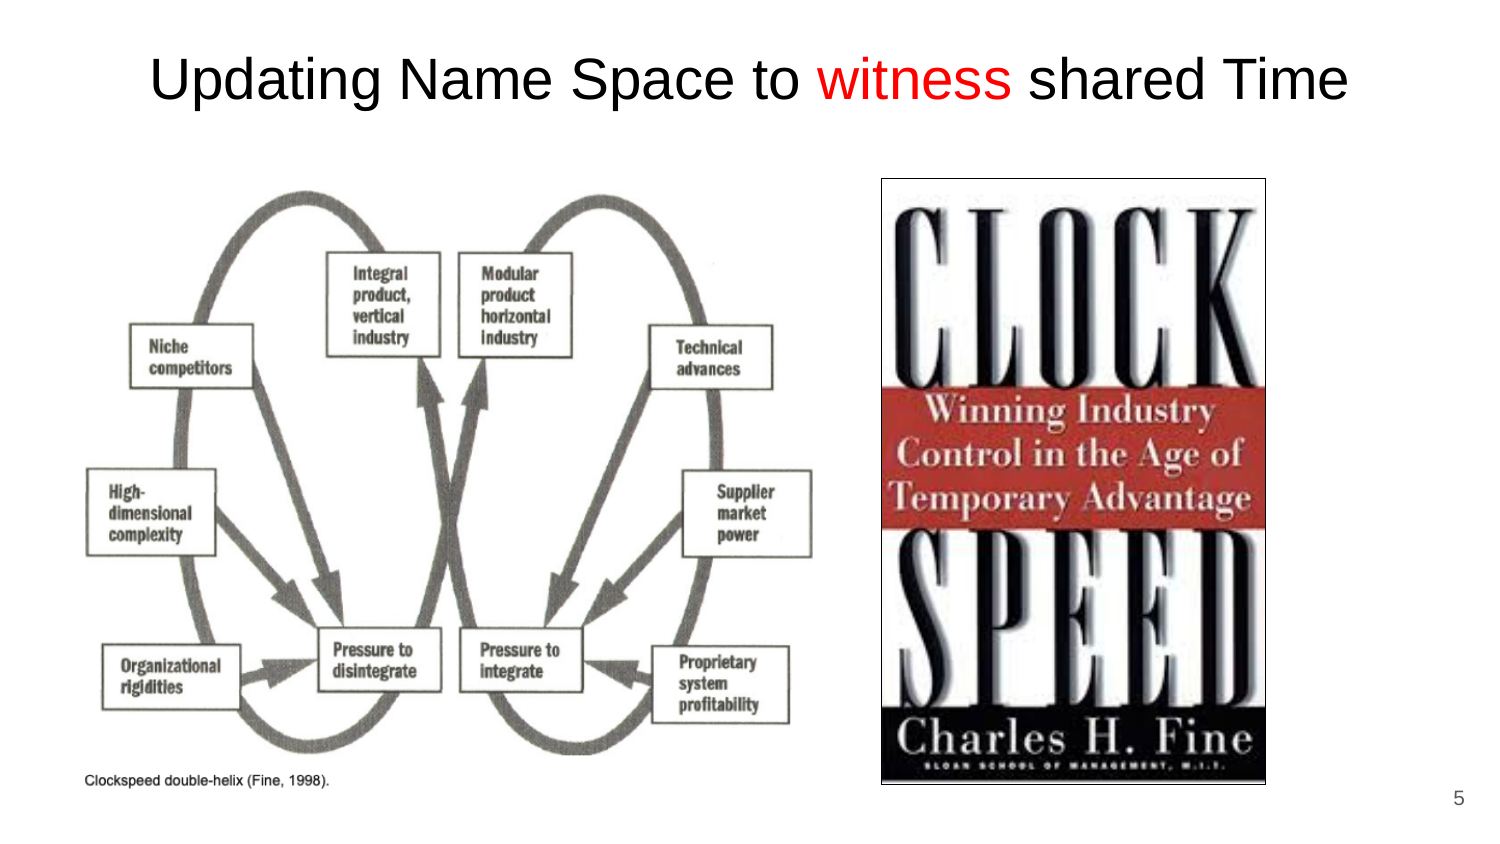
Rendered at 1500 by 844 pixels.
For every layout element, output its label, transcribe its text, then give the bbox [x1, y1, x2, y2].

slide_number 5 [1389, 764, 1480, 830]
title Updating Name Space to witness shared Time [130, 26, 1370, 182]
picture [79, 178, 820, 798]
picture [881, 178, 1267, 785]
